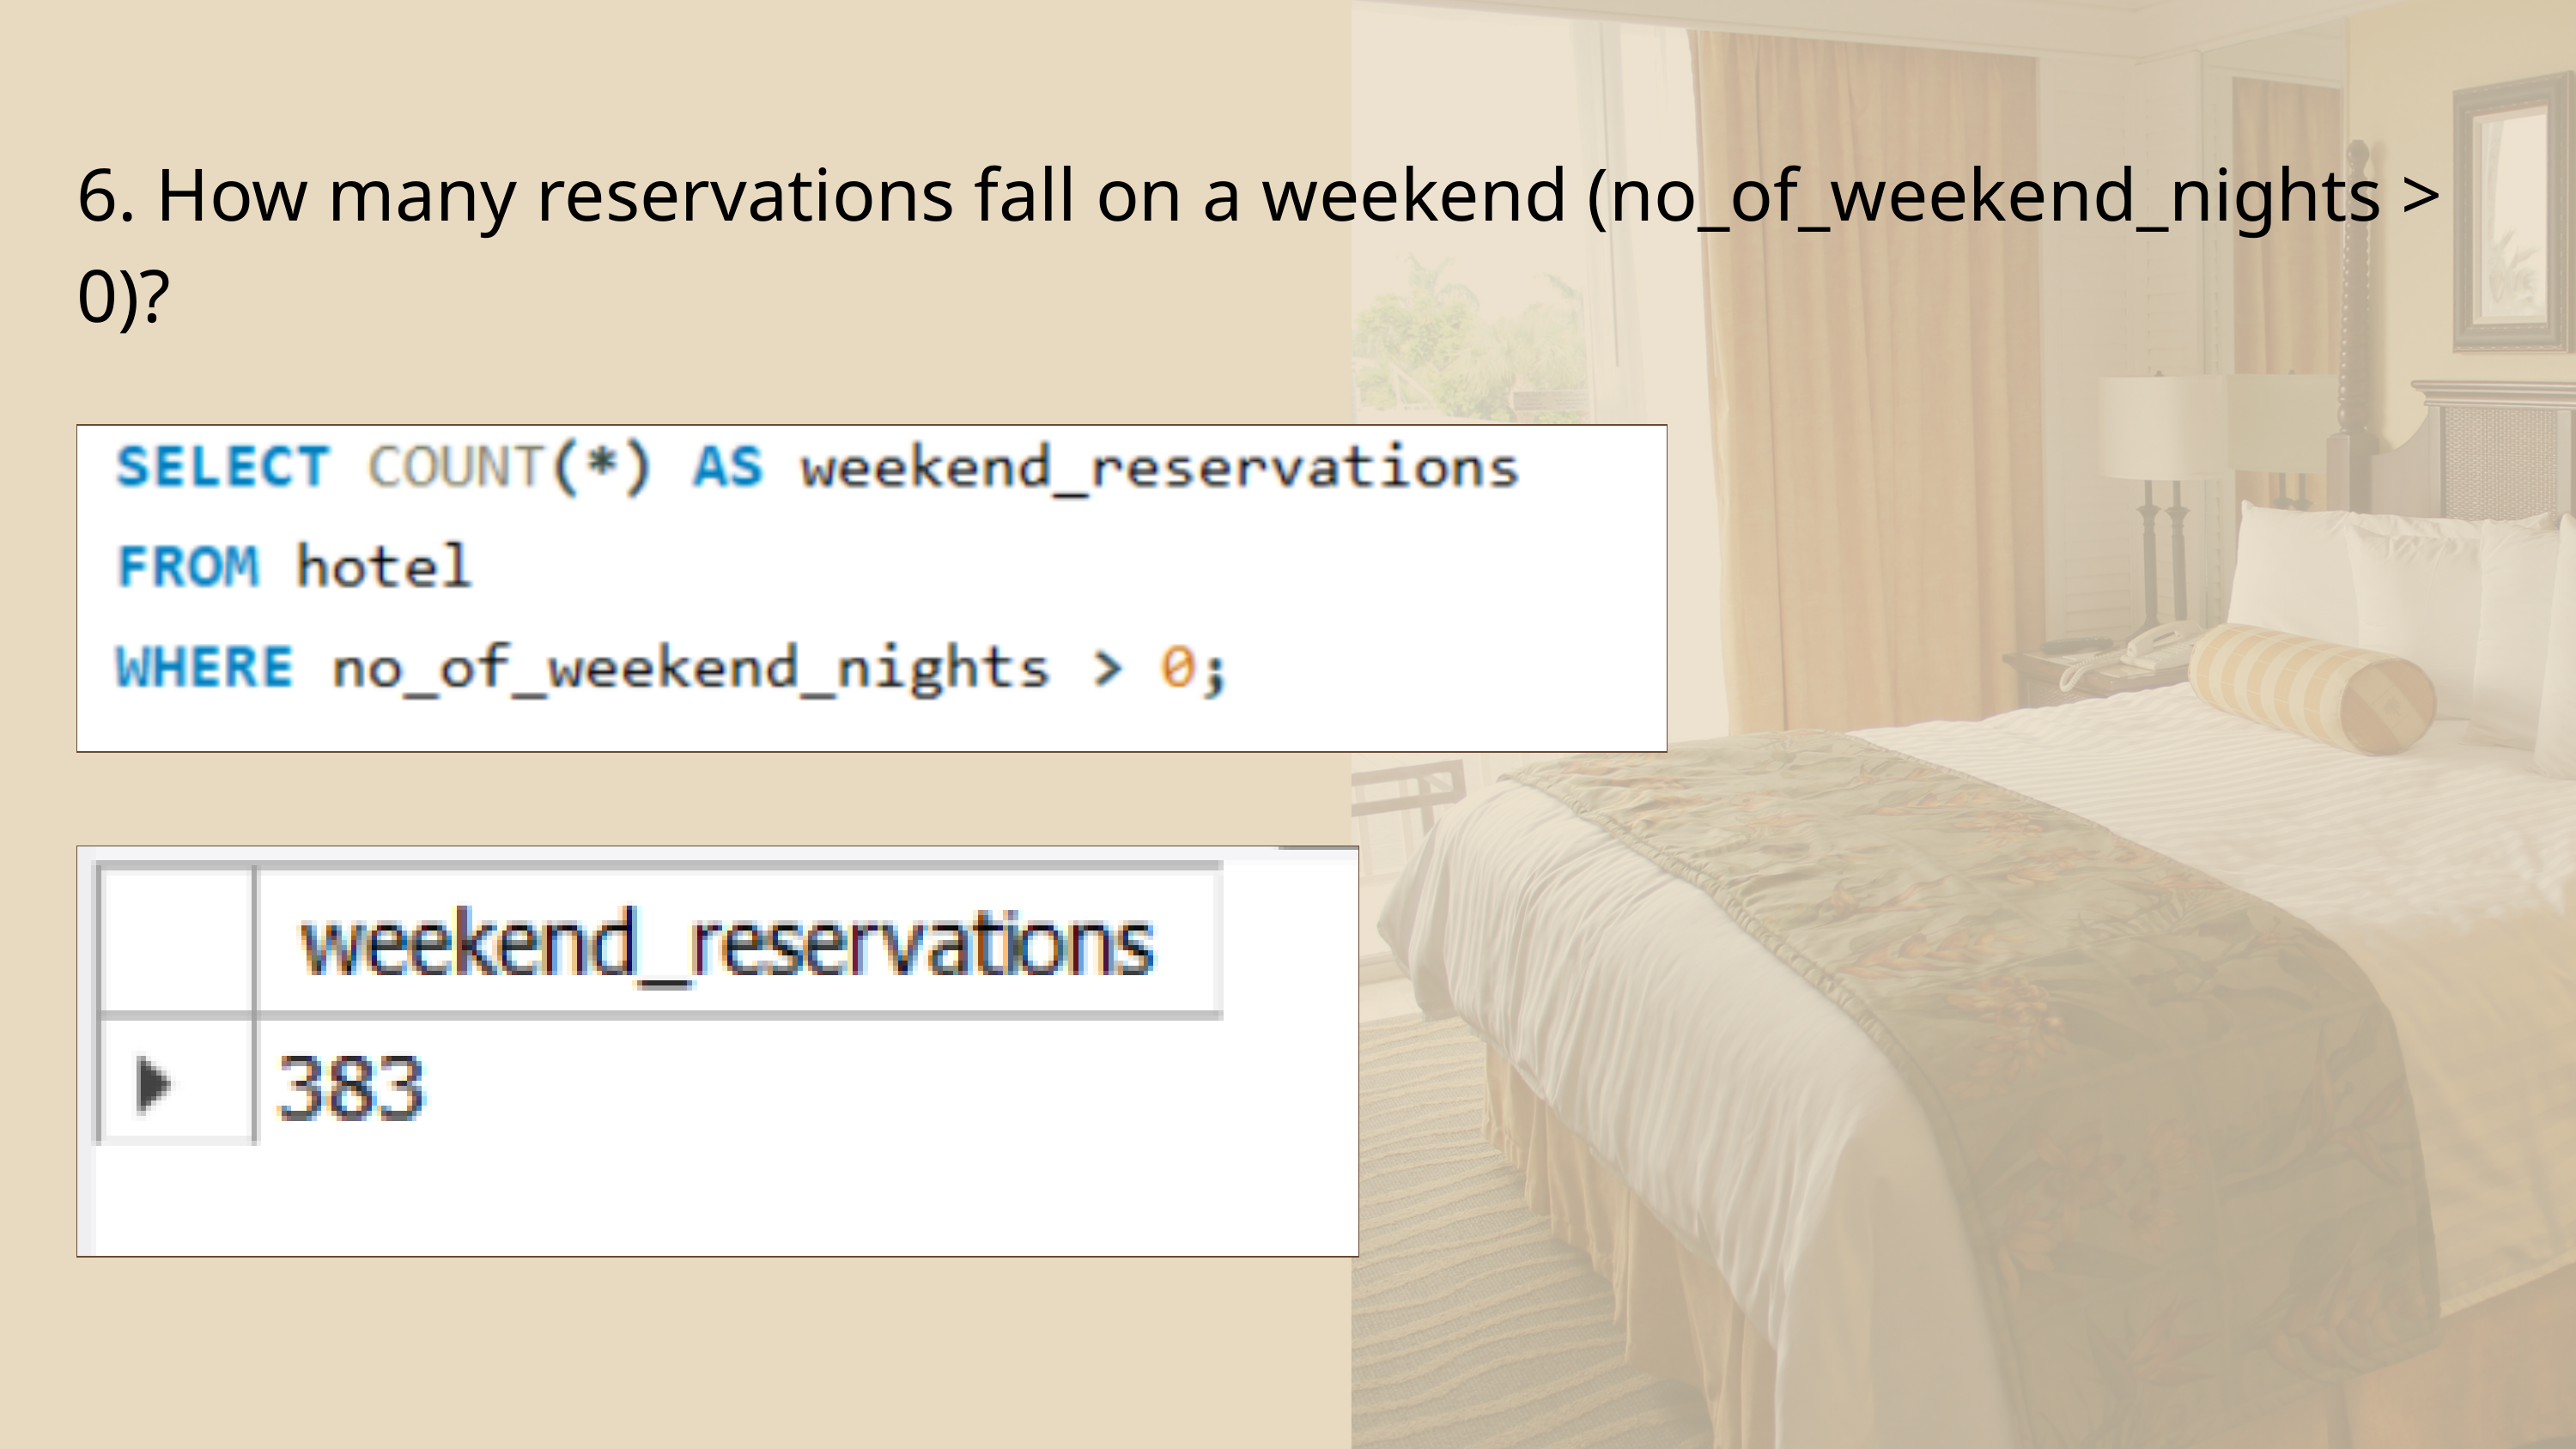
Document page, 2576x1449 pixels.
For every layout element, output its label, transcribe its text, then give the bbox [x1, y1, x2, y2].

text_box [76, 846, 1359, 1257]
text_box [1351, 0, 2576, 1449]
text_box 6. How many reservations fall on a weekend (no_of_weekend_nights > 0)? [76, 134, 2500, 336]
text_box [76, 425, 1668, 753]
